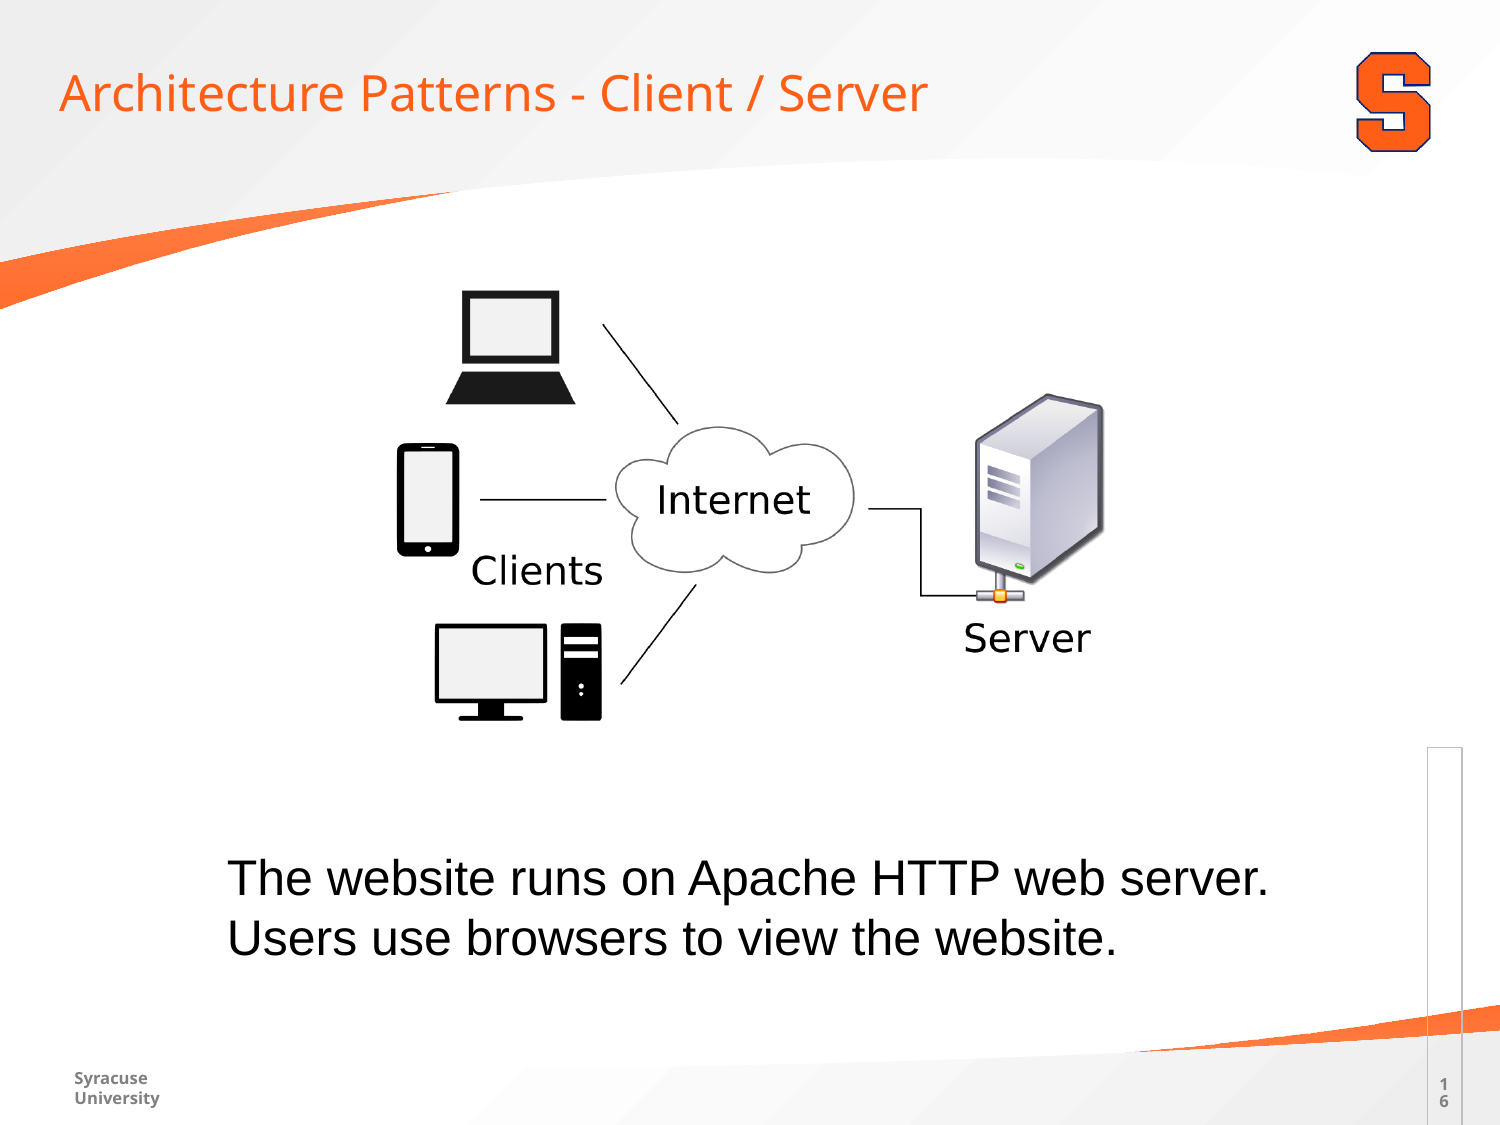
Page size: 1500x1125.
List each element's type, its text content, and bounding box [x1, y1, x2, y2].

picture [329, 256, 1140, 743]
text_box The website runs on Apache HTTP web server. Users use browsers to view the website. [219, 837, 1295, 973]
title Architecture Patterns - Client / Server [59, 60, 1410, 149]
slide_number ‹#› [1427, 747, 1463, 1125]
picture [1343, 52, 1444, 152]
